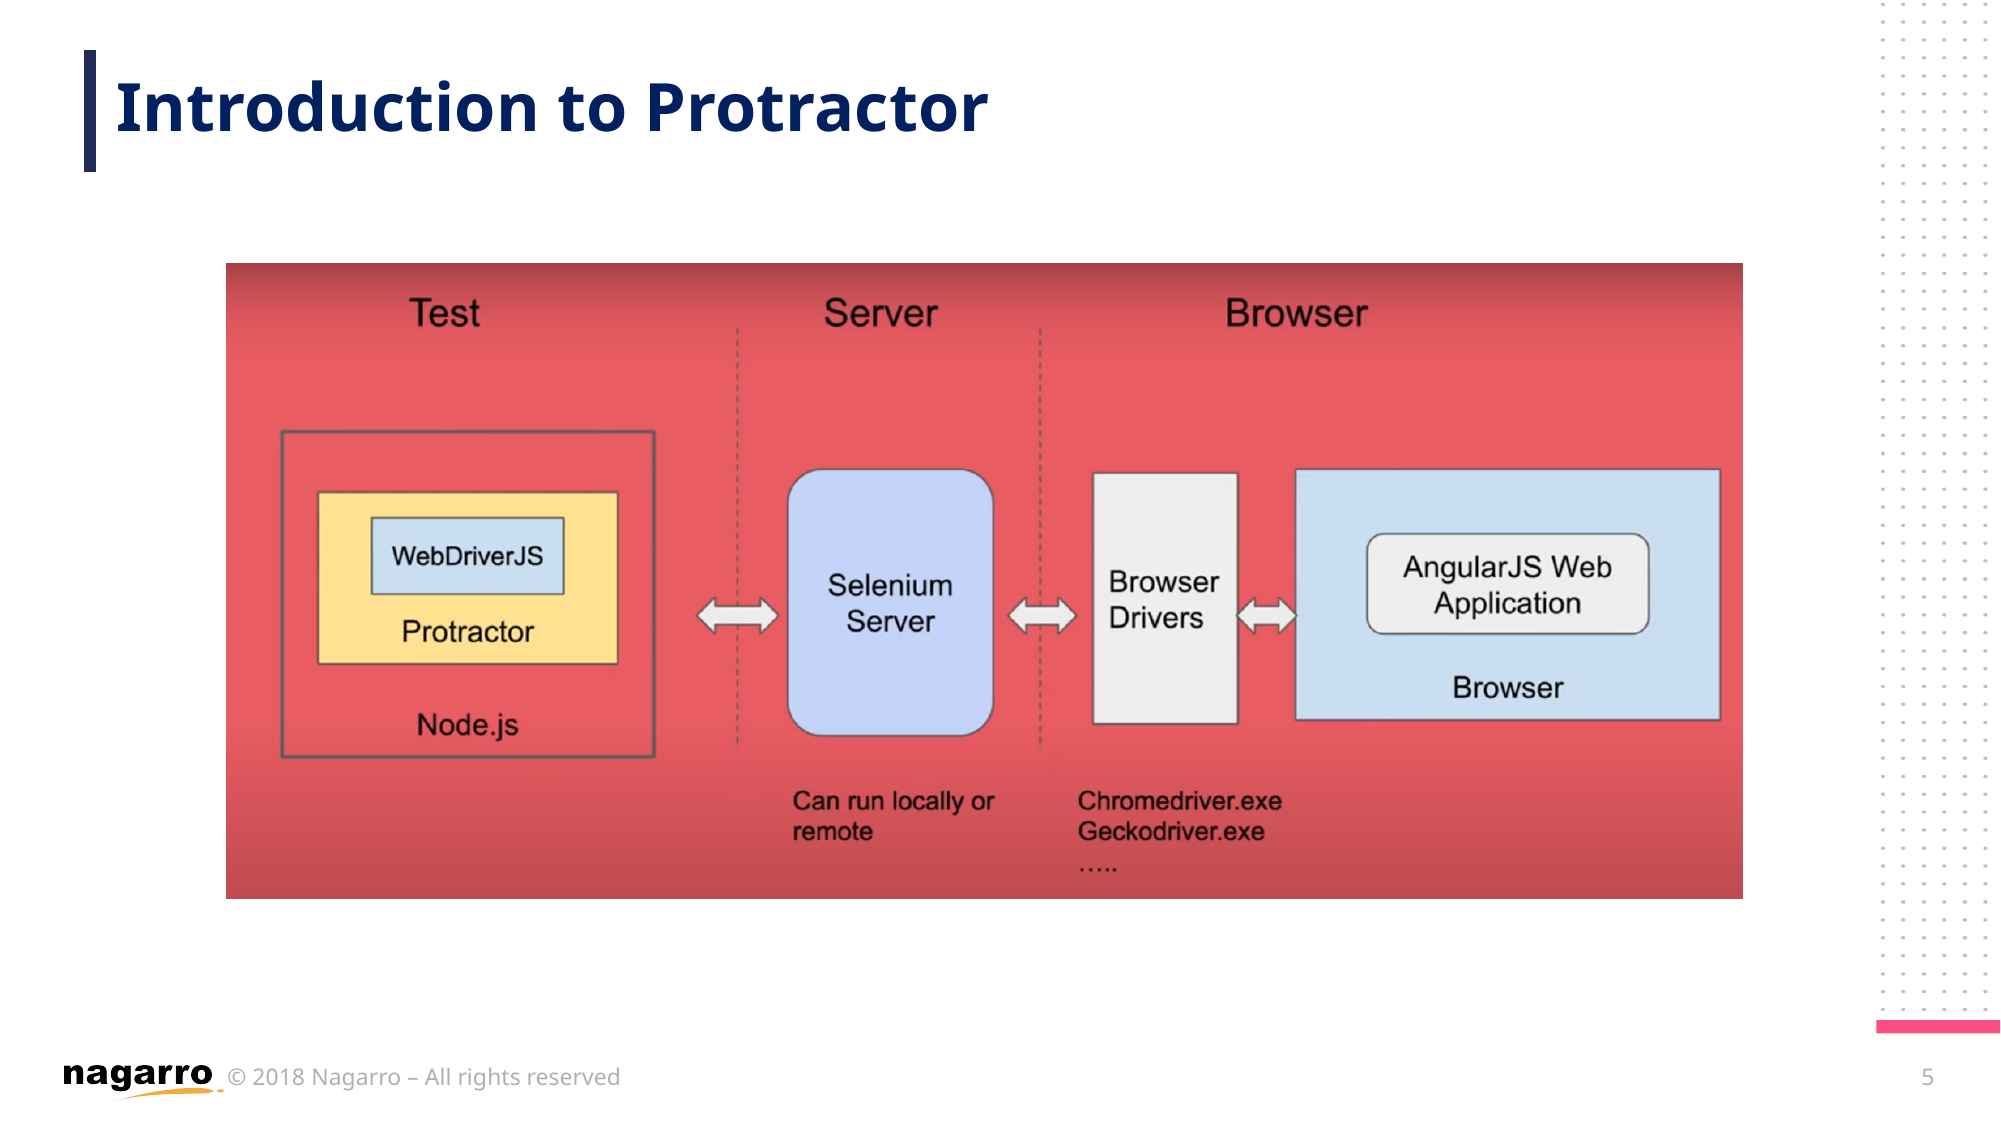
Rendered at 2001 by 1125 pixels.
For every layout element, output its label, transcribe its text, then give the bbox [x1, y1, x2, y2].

picture [64, 1065, 224, 1102]
picture [225, 263, 1743, 899]
list Introduction to Protractor [0, 49, 1894, 199]
picture [1881, 0, 2000, 1020]
